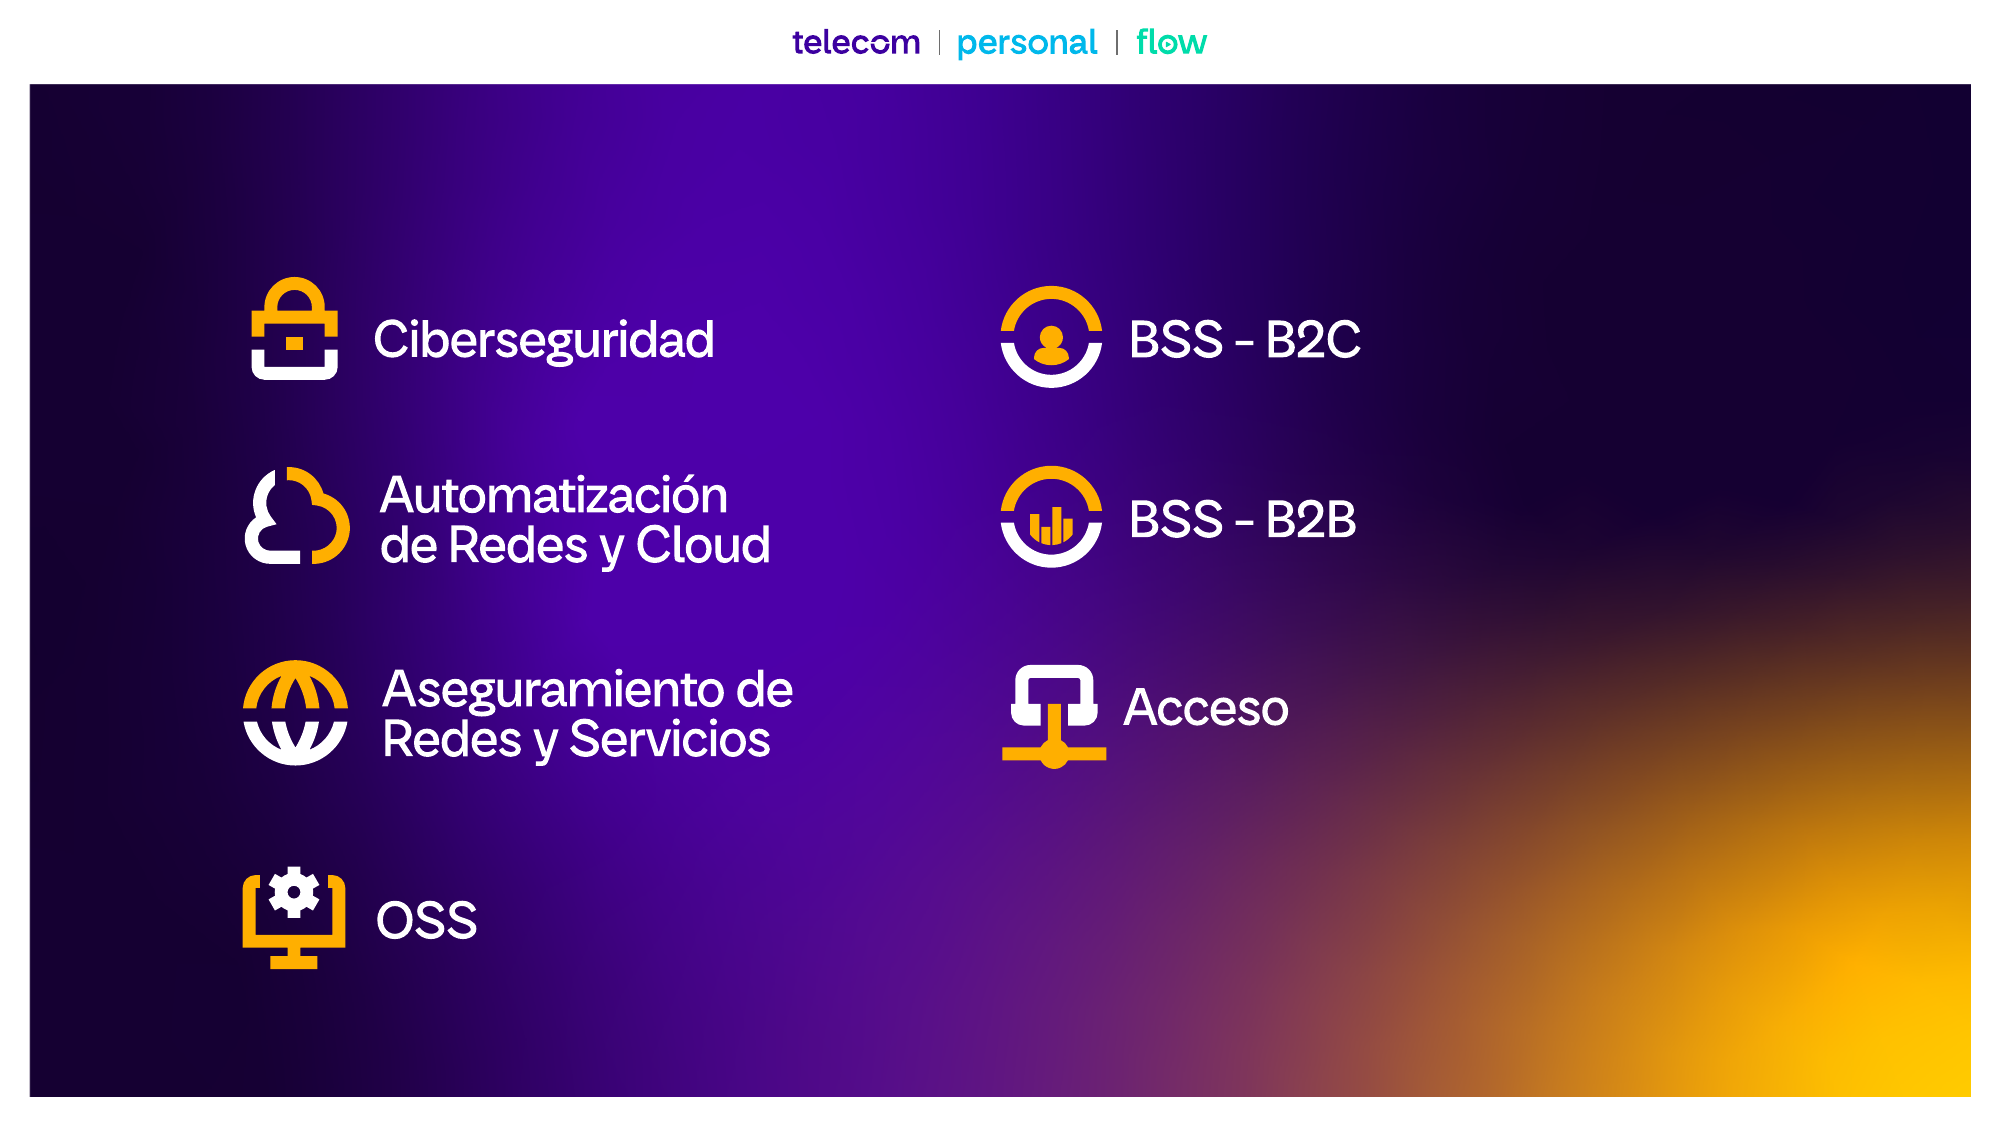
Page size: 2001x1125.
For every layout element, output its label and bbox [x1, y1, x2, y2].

picture [32, 85, 1971, 1097]
text_box [242, 866, 477, 970]
text_box [244, 466, 769, 573]
text_box [1002, 664, 1289, 770]
text_box [251, 276, 713, 380]
text_box [1000, 465, 1356, 568]
text_box [1000, 285, 1361, 389]
text_box [242, 659, 793, 767]
